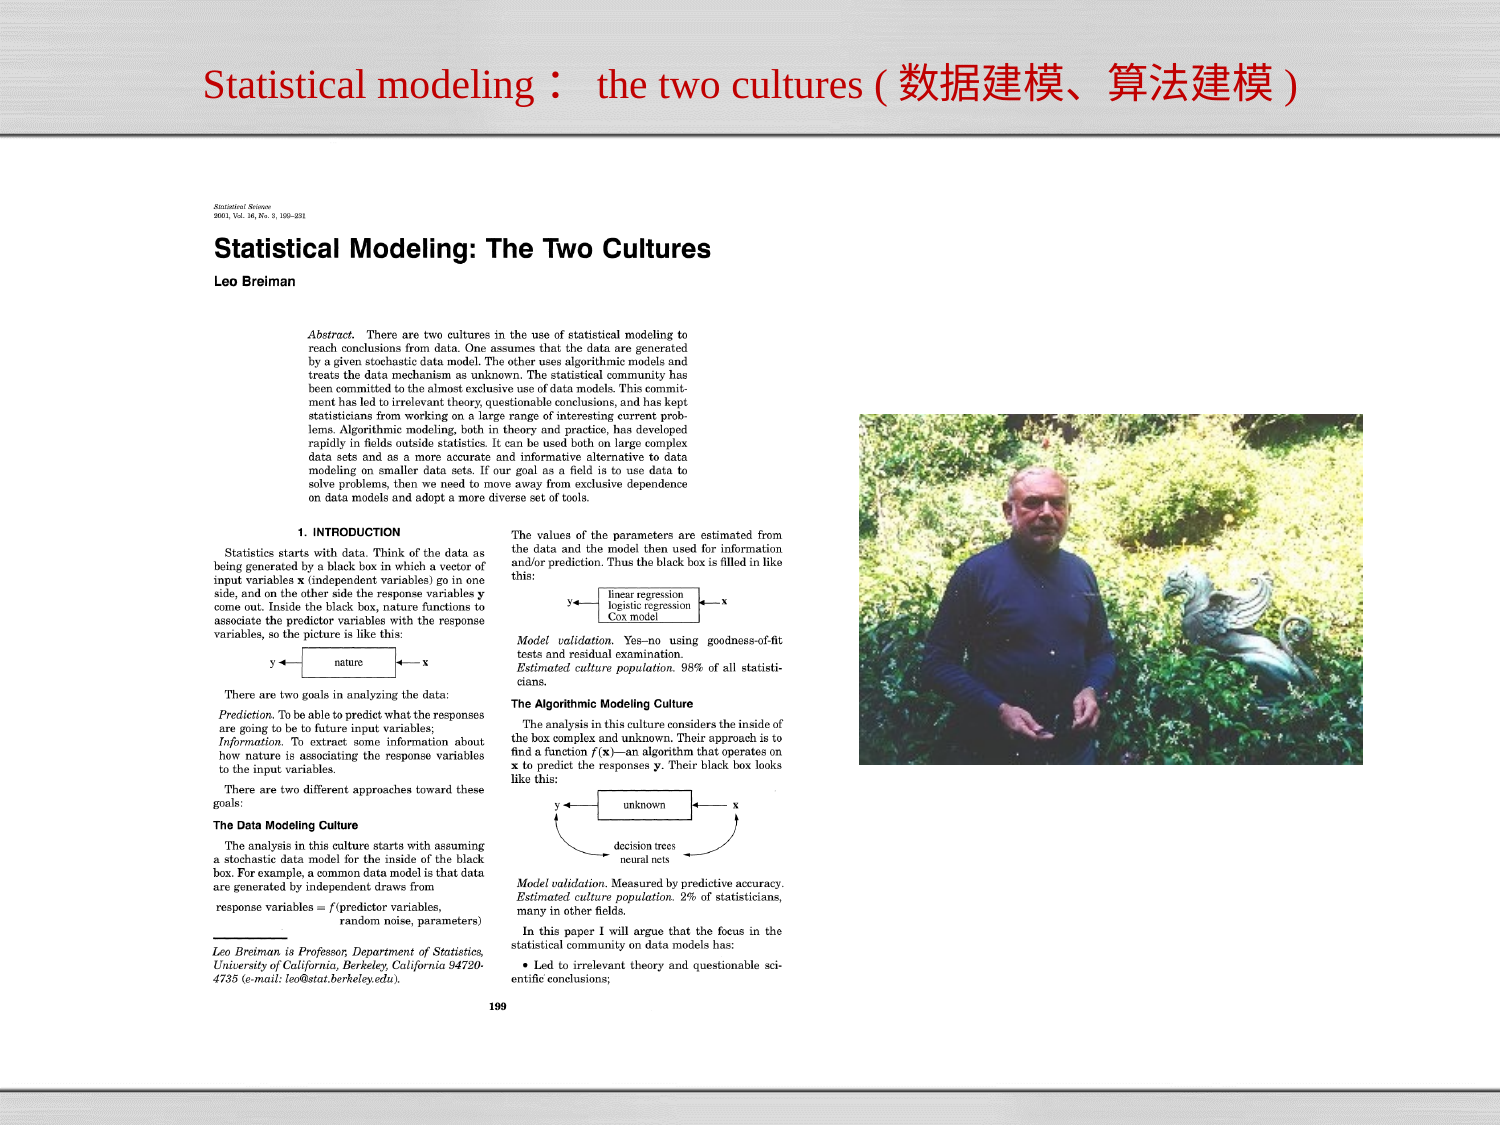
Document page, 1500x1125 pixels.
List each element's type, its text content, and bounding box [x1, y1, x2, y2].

picture [0, 0, 1500, 1125]
title Statistical modeling：the two cultures (数据建模、算法建模) [63, 22, 1438, 131]
